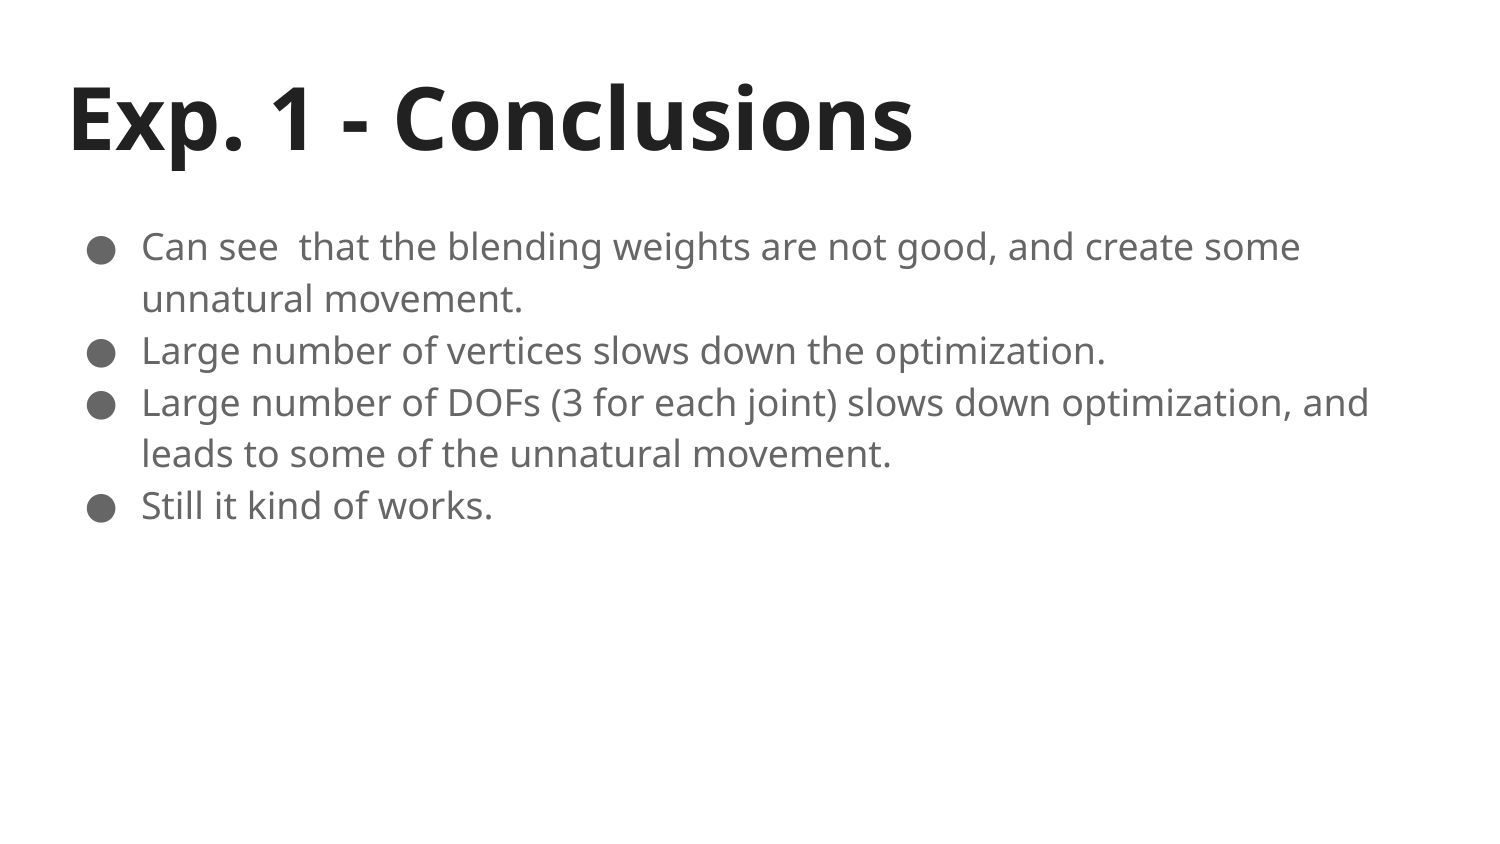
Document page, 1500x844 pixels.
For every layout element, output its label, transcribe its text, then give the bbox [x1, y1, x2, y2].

list Can see that the blending weights are not good, and create some unnatural movement. Large number of vertices slows down the optimization. Large number of DOFs (3 for each joint) slows down optimization, and leads to some of the unnatural movement. Still it kind of works. [51, 201, 1449, 750]
title Exp. 1 - Conclusions [51, 48, 1449, 180]
